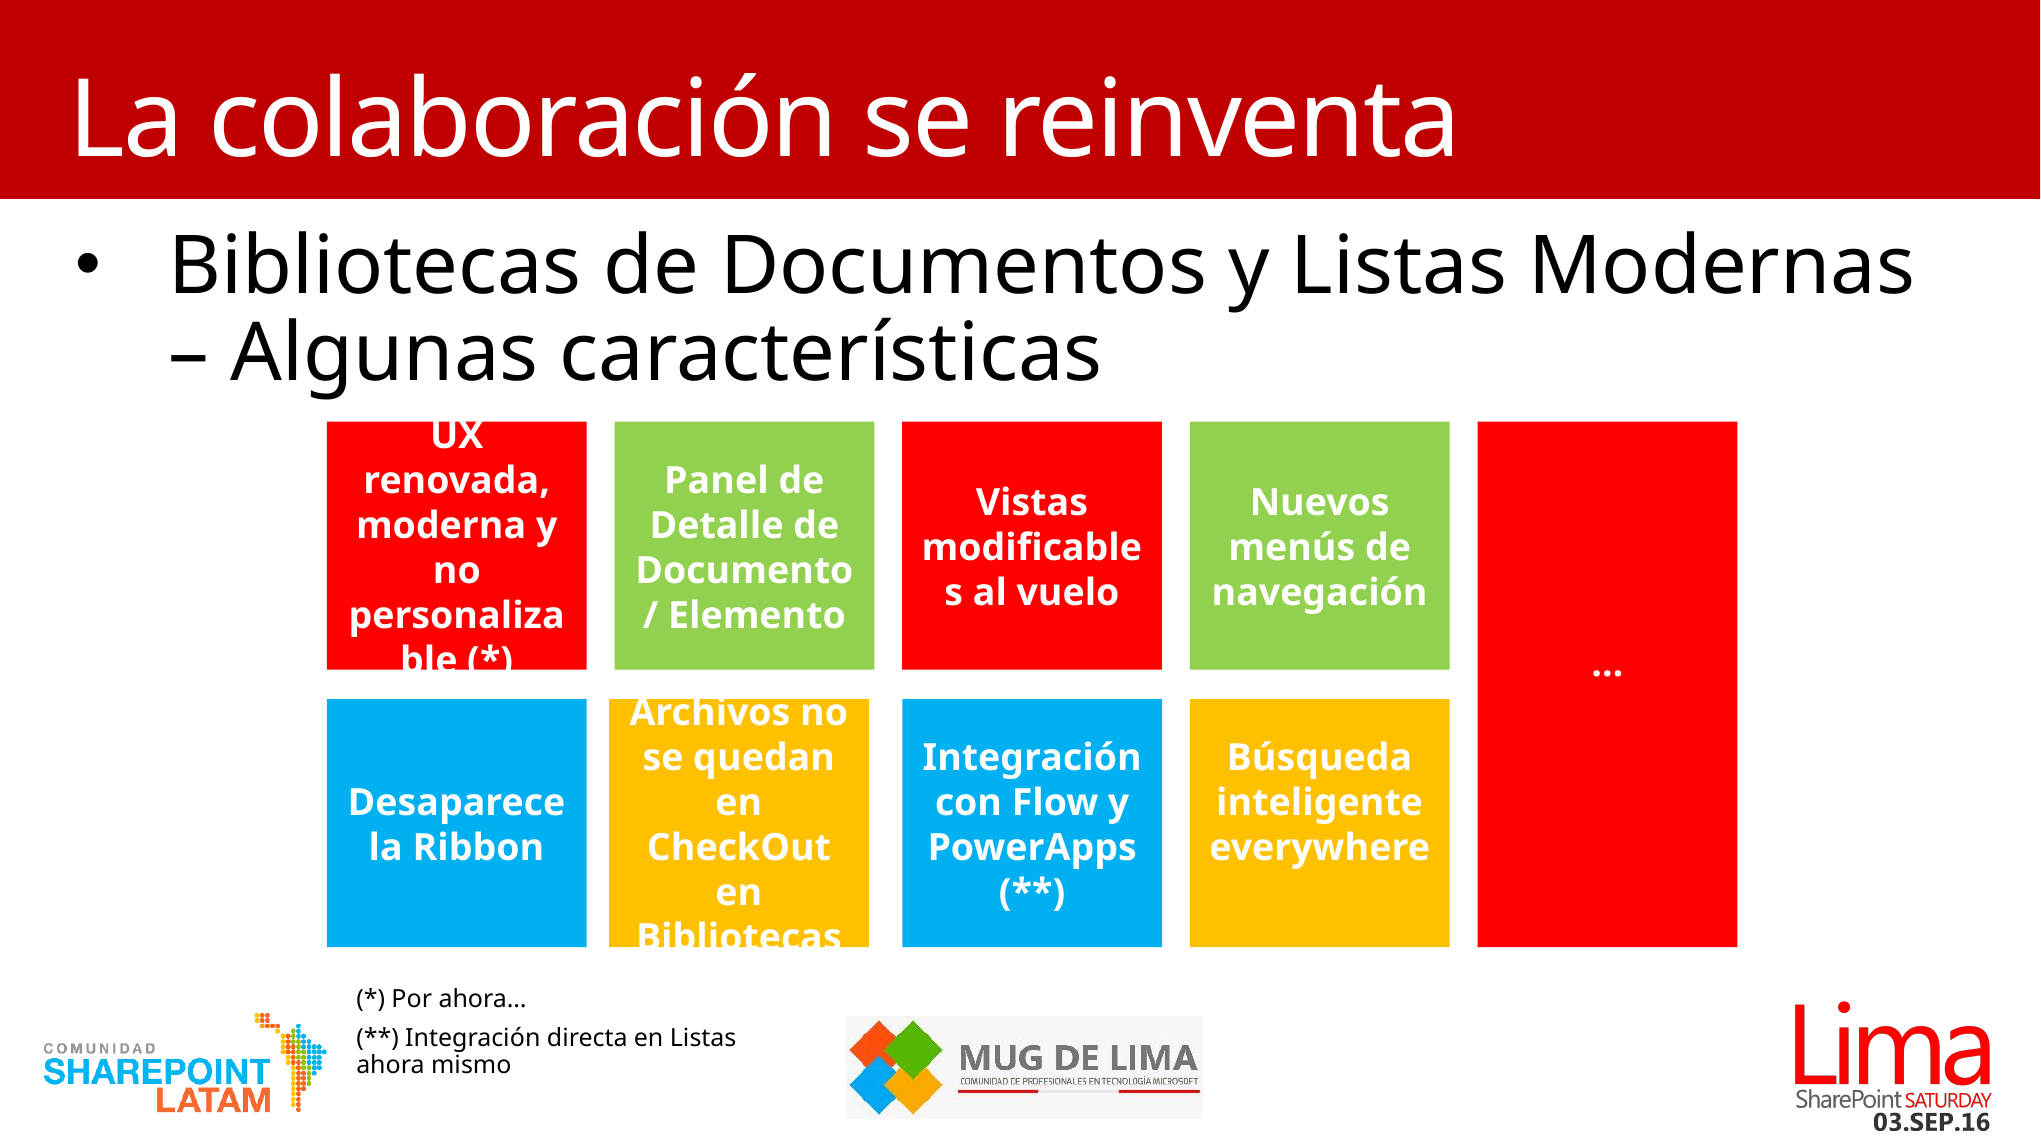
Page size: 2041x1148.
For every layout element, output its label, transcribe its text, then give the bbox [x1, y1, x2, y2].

text_box UX renovada, moderna y no personalizable (*) [326, 421, 588, 670]
picture [846, 1016, 1203, 1119]
text_box Nuevos menús de navegación [1189, 421, 1451, 670]
picture [39, 1008, 332, 1127]
text_box Integración con Flow y PowerApps (**) [901, 698, 1163, 948]
title La colaboración se reinventa [45, 48, 1996, 198]
text_box [0, 0, 2041, 200]
picture [1787, 998, 1996, 1136]
text_box Desaparece la Ribbon [326, 698, 587, 948]
text_box Archivos no se quedan en CheckOut en Bibliotecas [608, 698, 870, 948]
text_box Búsqueda inteligente everywhere [1189, 698, 1451, 948]
list Bibliotecas de Documentos y Listas Modernas – Algunas características [45, 198, 1996, 532]
text_box Vistas modificables al vuelo [901, 421, 1163, 670]
text_box … [1477, 421, 1738, 948]
text_box Panel de Detalle de Documento / Elemento [614, 421, 875, 670]
text_box (*) Por ahora… (**) Integración directa en Listas ahora mismo [326, 961, 808, 1072]
